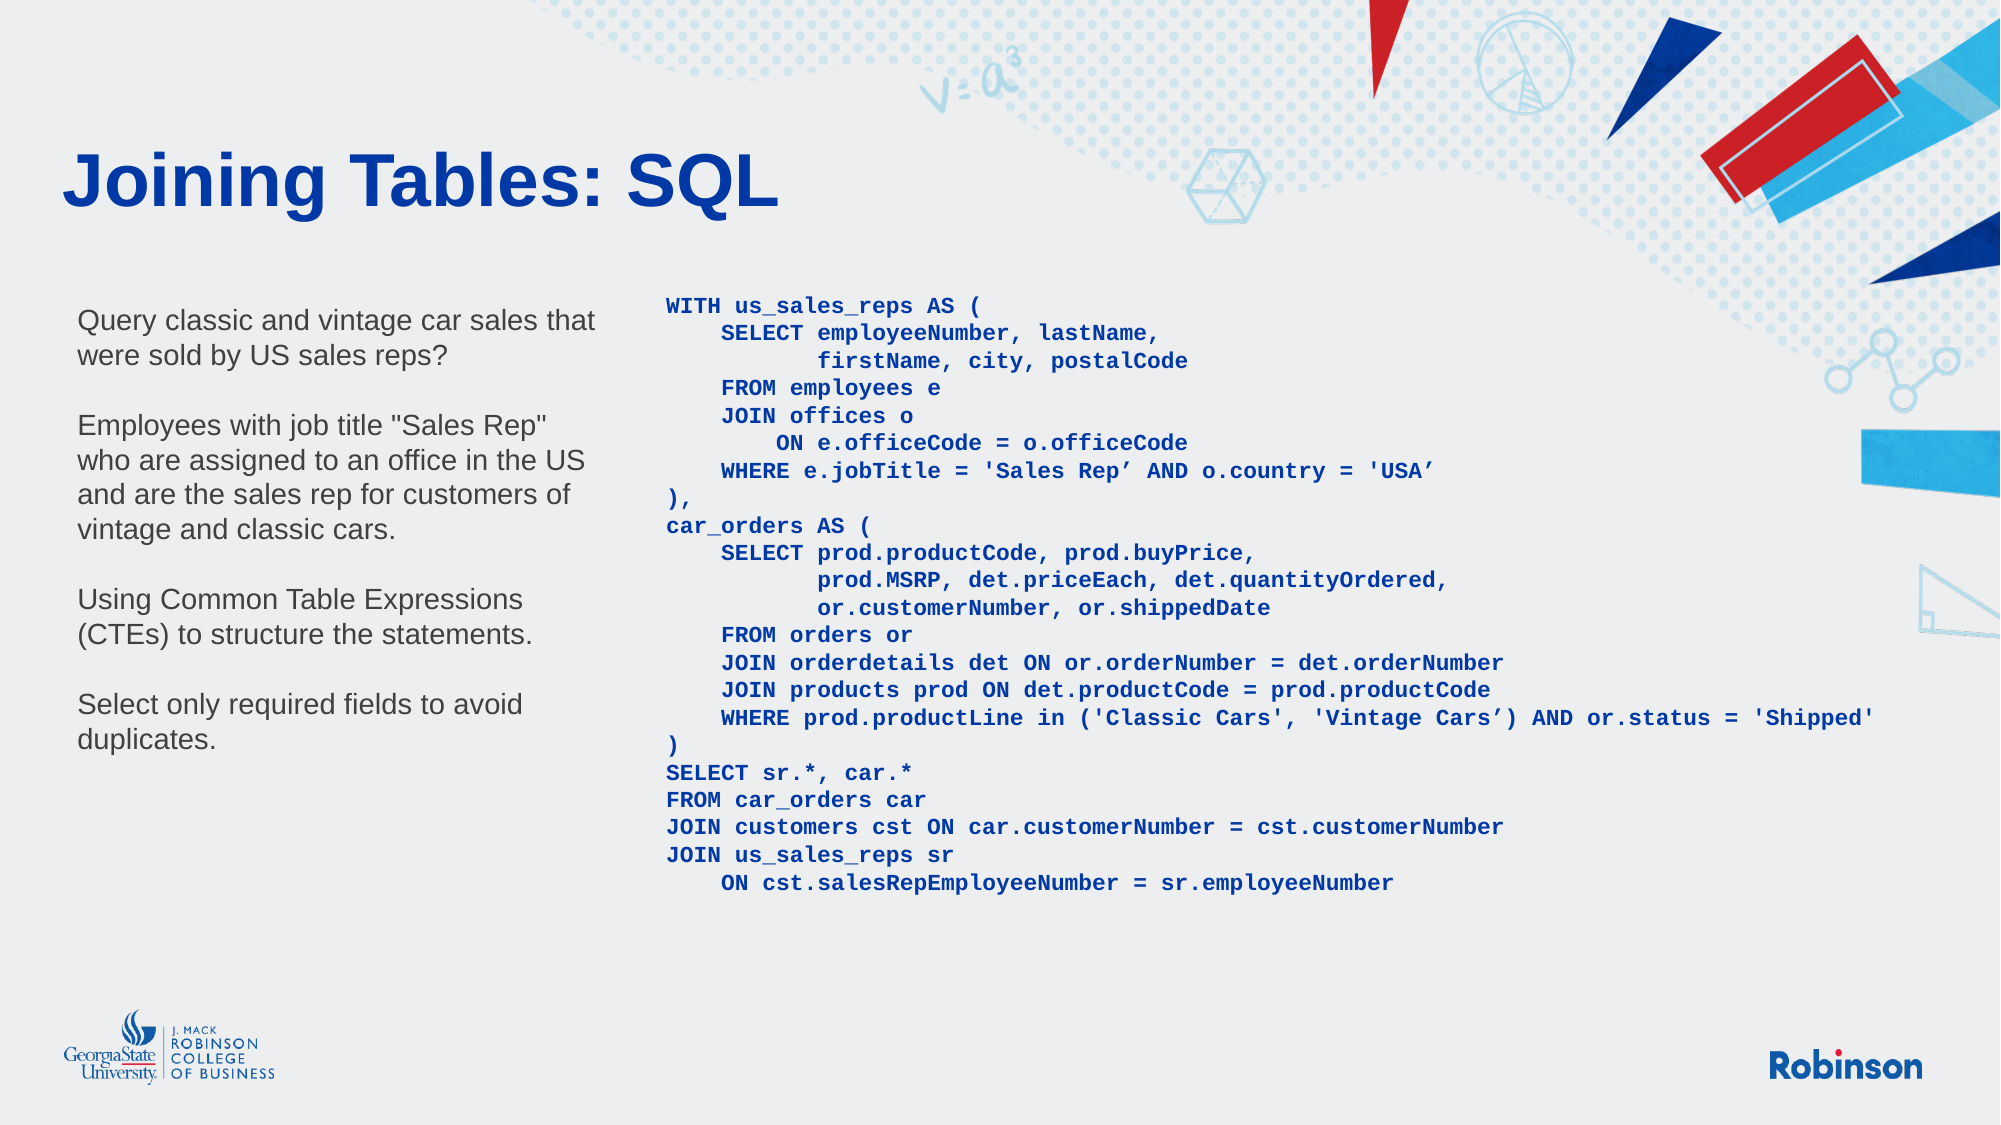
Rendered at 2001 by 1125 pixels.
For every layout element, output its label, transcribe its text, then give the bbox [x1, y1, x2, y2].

text_box Query classic and vintage car sales that were sold by US sales reps? Employees with job title "Sales Rep" who are assigned to an office in the US and are the sales rep for customers of vintage and classic cars. Using Common Table Expressions (CTEs) to structure the statements. Select only required fields to avoid duplicates. [62, 293, 624, 975]
list WITH us_sales_reps AS ( SELECT employeeNumber, lastName, firstName, city, postalCode FROM employees e JOIN offices o ON e.officeCode = o.officeCode WHERE e.jobTitle = 'Sales Rep’ AND o.country = 'USA’ ), car_orders AS ( SELECT prod.productCode, prod.buyPrice, prod.MSRP, det.priceEach, det.quantityOrdered, or.customerNumber, or.shippedDate FROM orders or JOIN orderdetails det ON or.orderNumber = det.orderNumber JOIN products prod ON det.productCode = prod.productCode WHERE prod.productLine in ('Classic Cars', 'Vintage Cars’) AND or.status = 'Shipped' ) SELECT sr.*, car.* FROM car_orders car JOIN customers cst ON car.customerNumber = cst.customerNumber JOIN us_sales_reps sr ON cst.salesRepEmployeeNumber = sr.employeeNumber [666, 290, 1906, 975]
picture [0, 0, 2000, 1125]
title Joining Tables: SQL [62, 141, 1938, 223]
